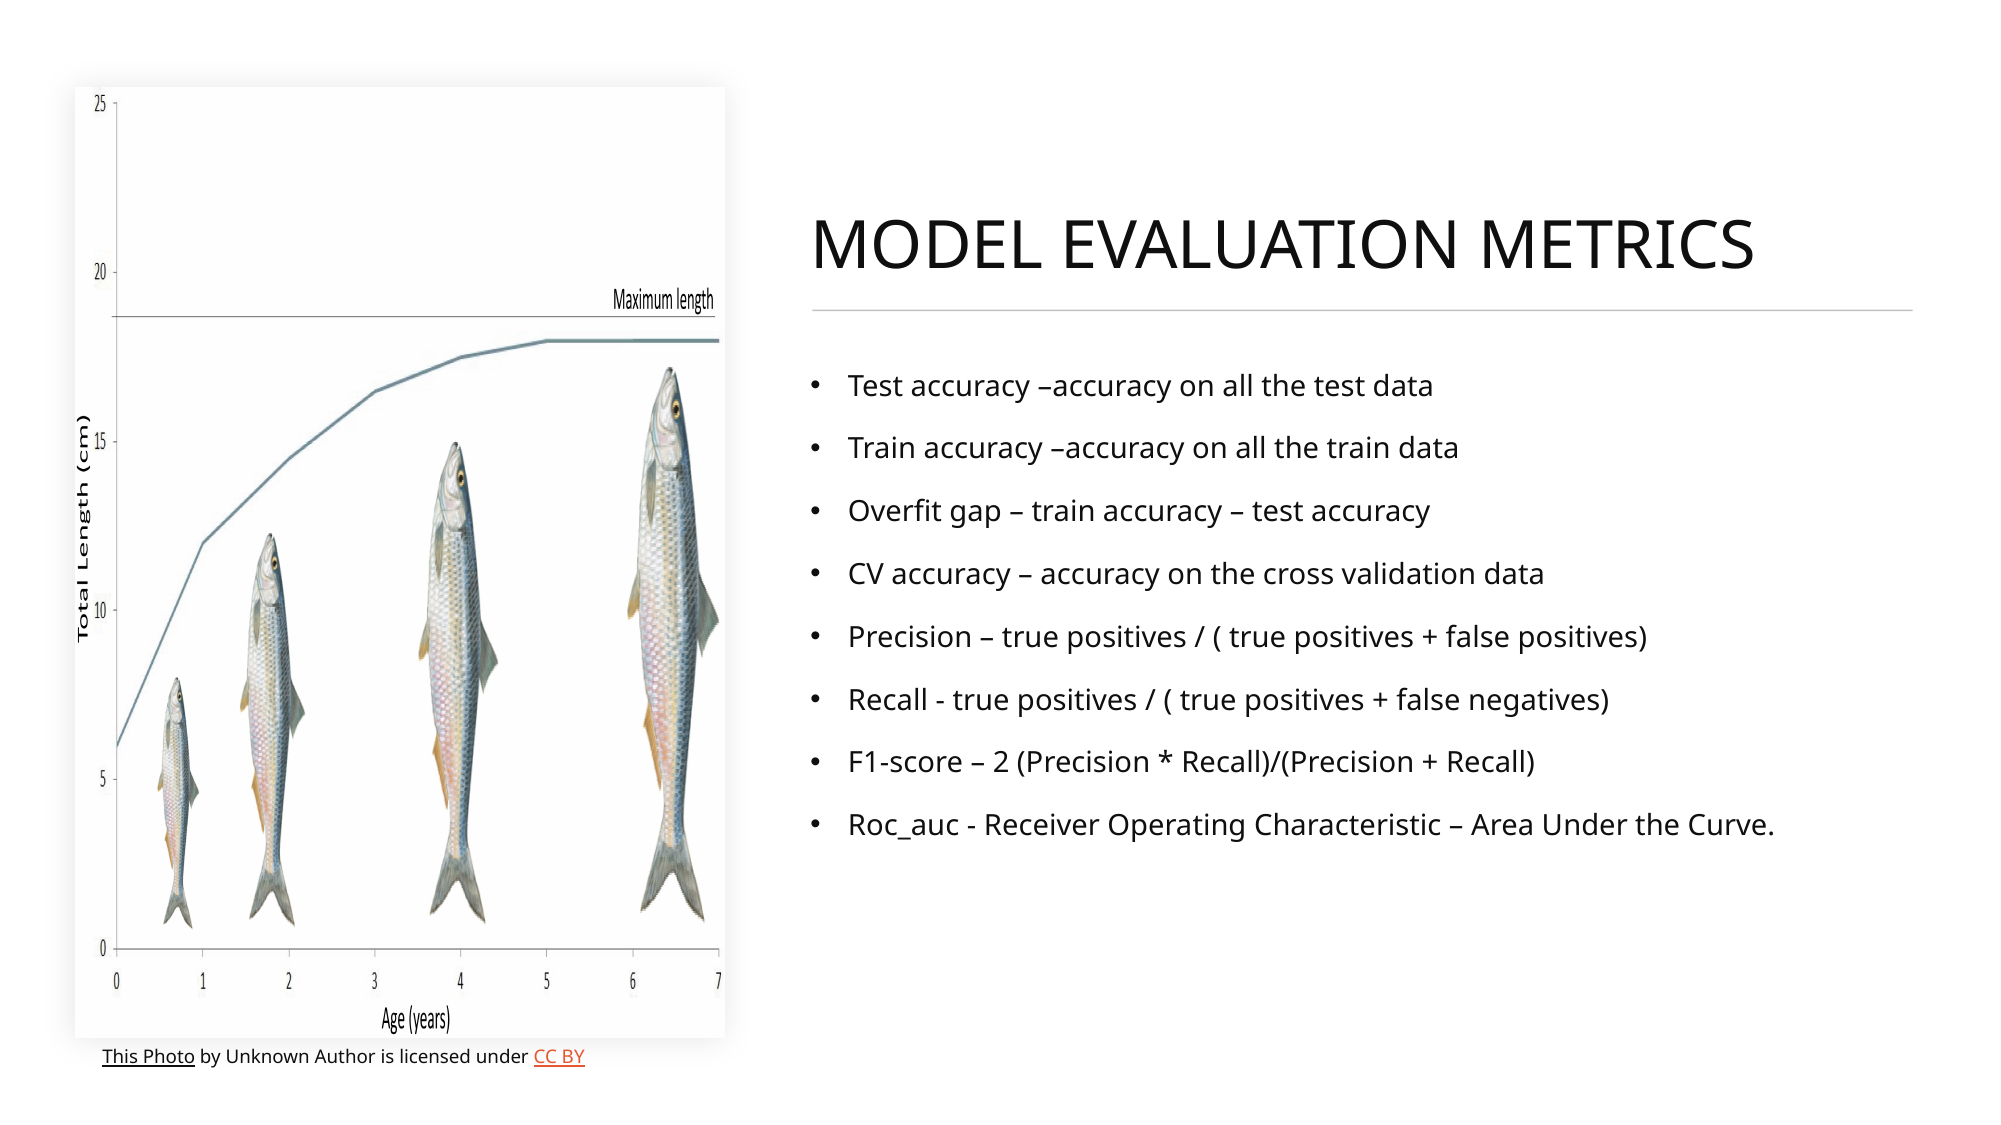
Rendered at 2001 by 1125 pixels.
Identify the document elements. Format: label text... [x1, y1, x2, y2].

title Model evaluation metrics [795, 83, 1910, 291]
picture [74, 86, 726, 1039]
list Test accuracy –accuracy on all the test data Train accuracy –accuracy on all the train data Overfit gap – train accuracy – test accuracy CV accuracy – accuracy on the cross validation data Precision – true positives / ( true positives + false positives) Recall - true positives / ( true positives + false negatives) F1-score – 2 (Precision * Recall)/(Precision + Recall) Roc_auc - Receiver Operating Characteristic – Area Under the Curve. [795, 352, 1910, 1036]
text_box This Photo by Unknown Author is licensed under CC BY [87, 1039, 725, 1078]
